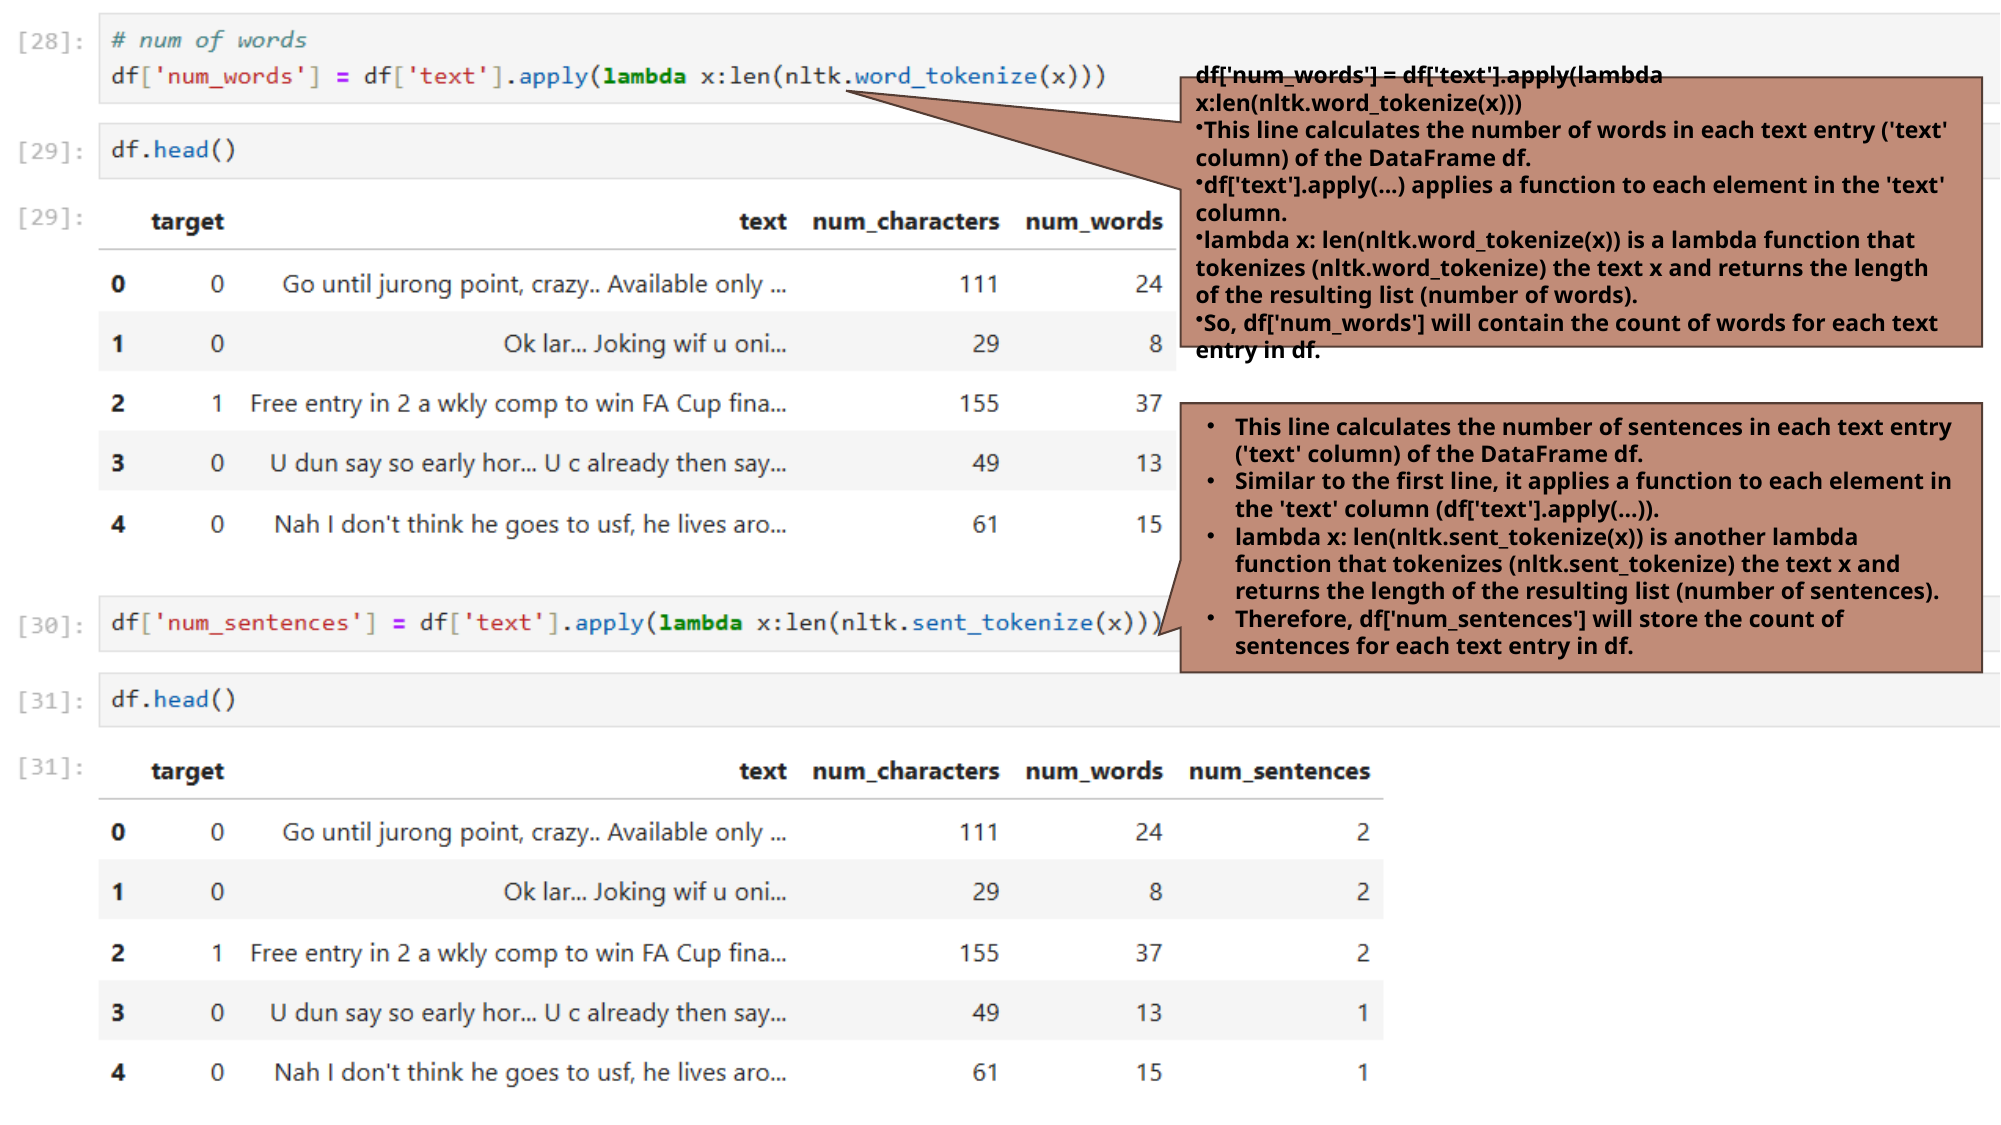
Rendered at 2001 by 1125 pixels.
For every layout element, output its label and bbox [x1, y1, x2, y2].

list [0, 0, 2000, 1125]
